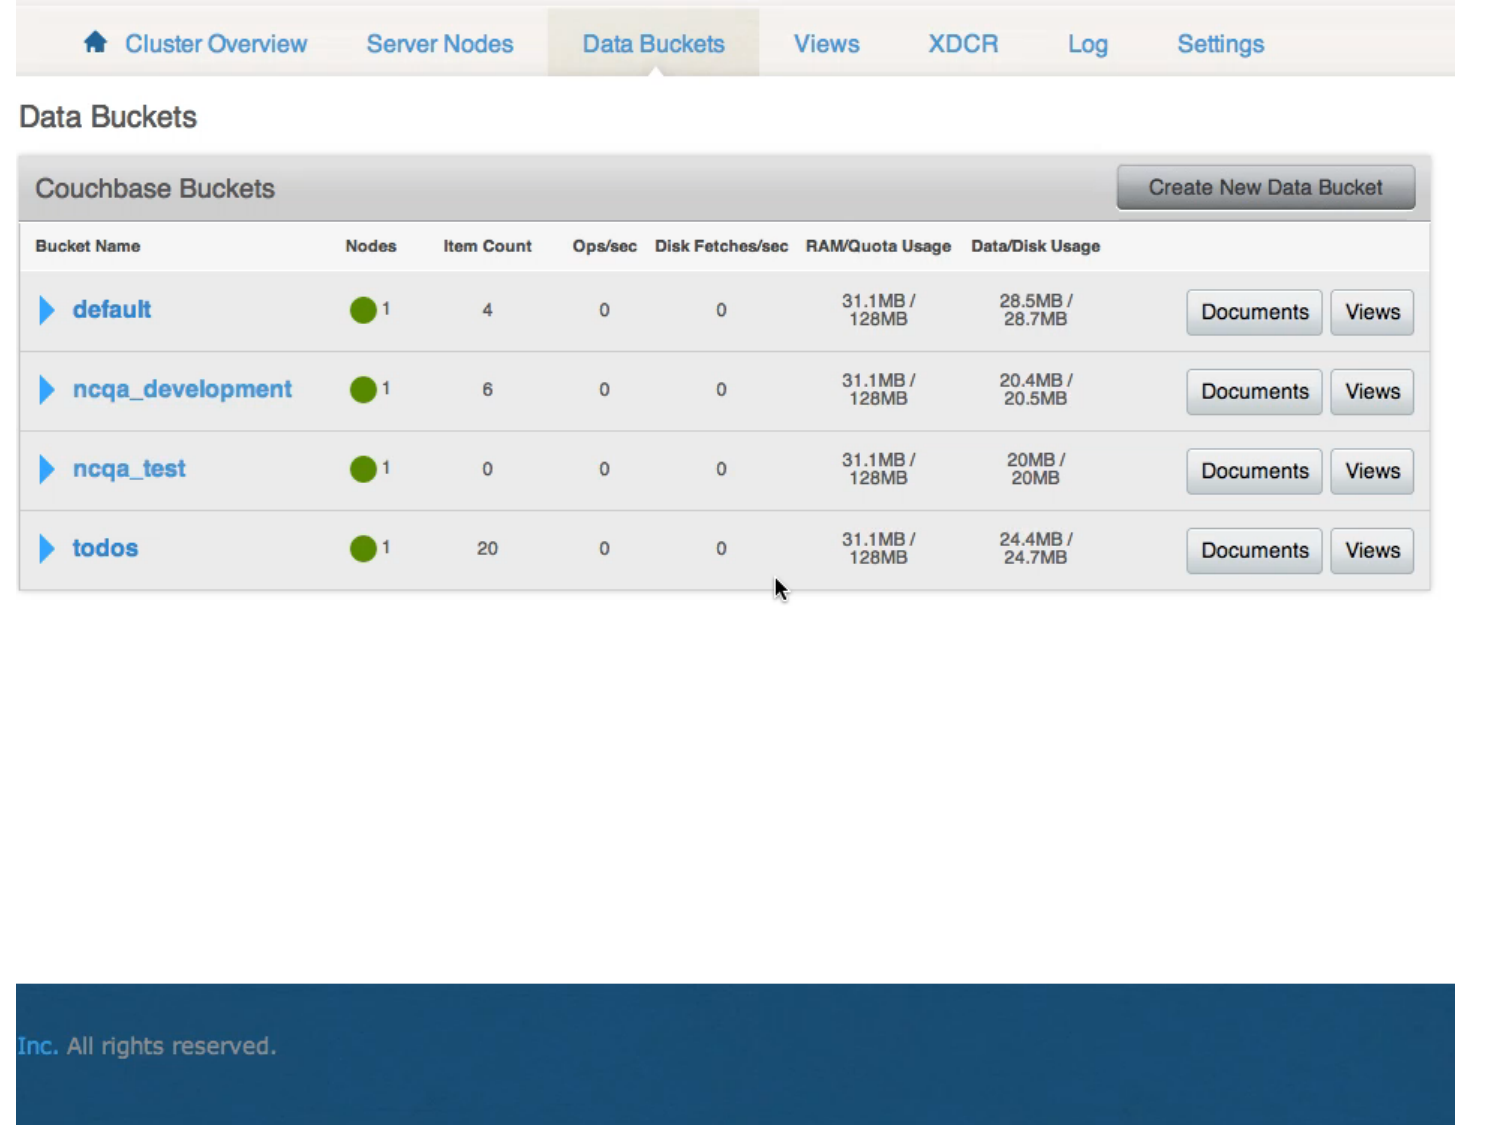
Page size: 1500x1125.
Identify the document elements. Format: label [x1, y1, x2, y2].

text_box [15, 0, 1456, 1125]
